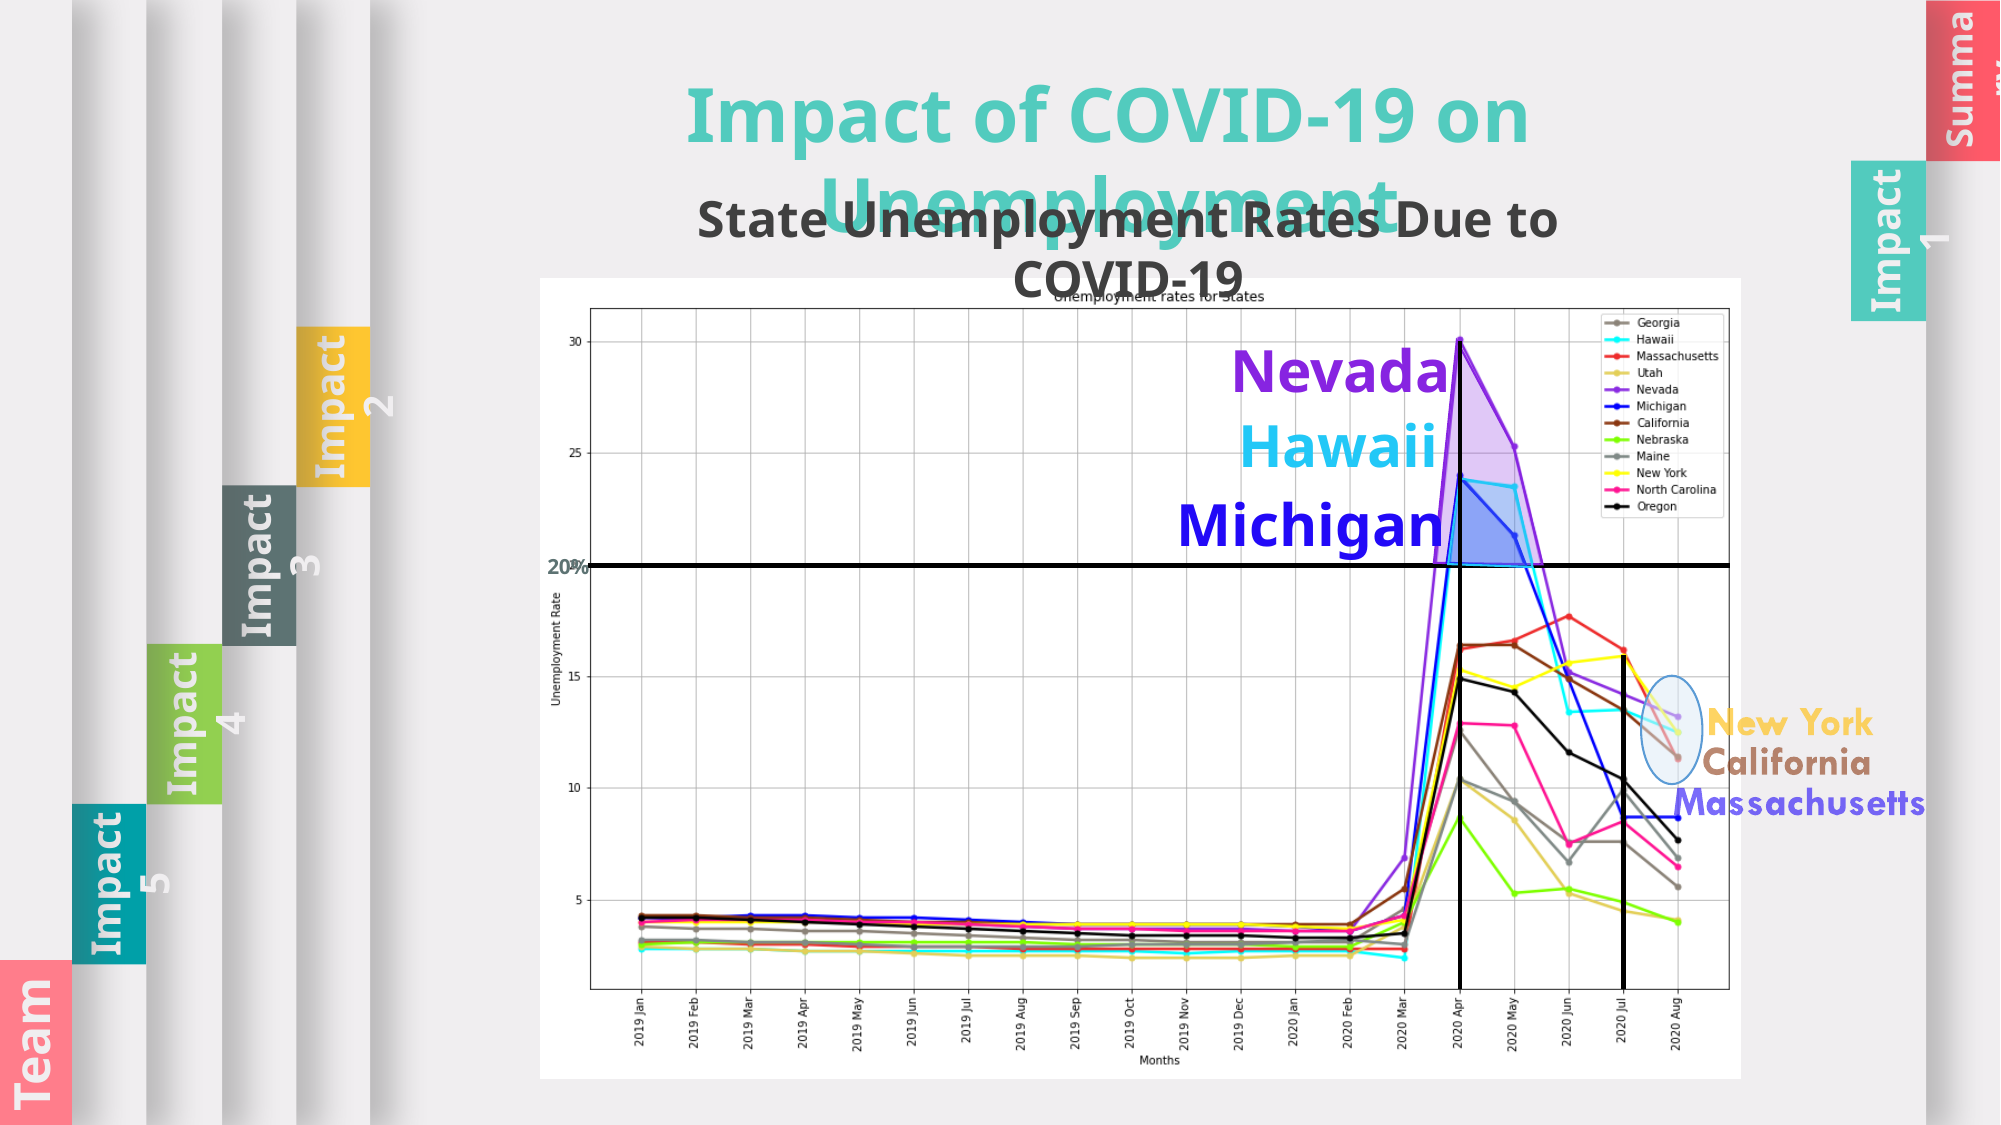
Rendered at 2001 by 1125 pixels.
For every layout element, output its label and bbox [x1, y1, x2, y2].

text_box [0, 0, 72, 1125]
text_box [72, 0, 147, 1125]
text_box [371, 60, 1919, 209]
text_box [1927, 0, 2000, 1125]
text_box [297, 0, 371, 1125]
text_box [223, 0, 297, 1125]
text_box [371, 0, 1927, 1125]
picture [540, 278, 1741, 1079]
text_box [147, 0, 223, 1125]
